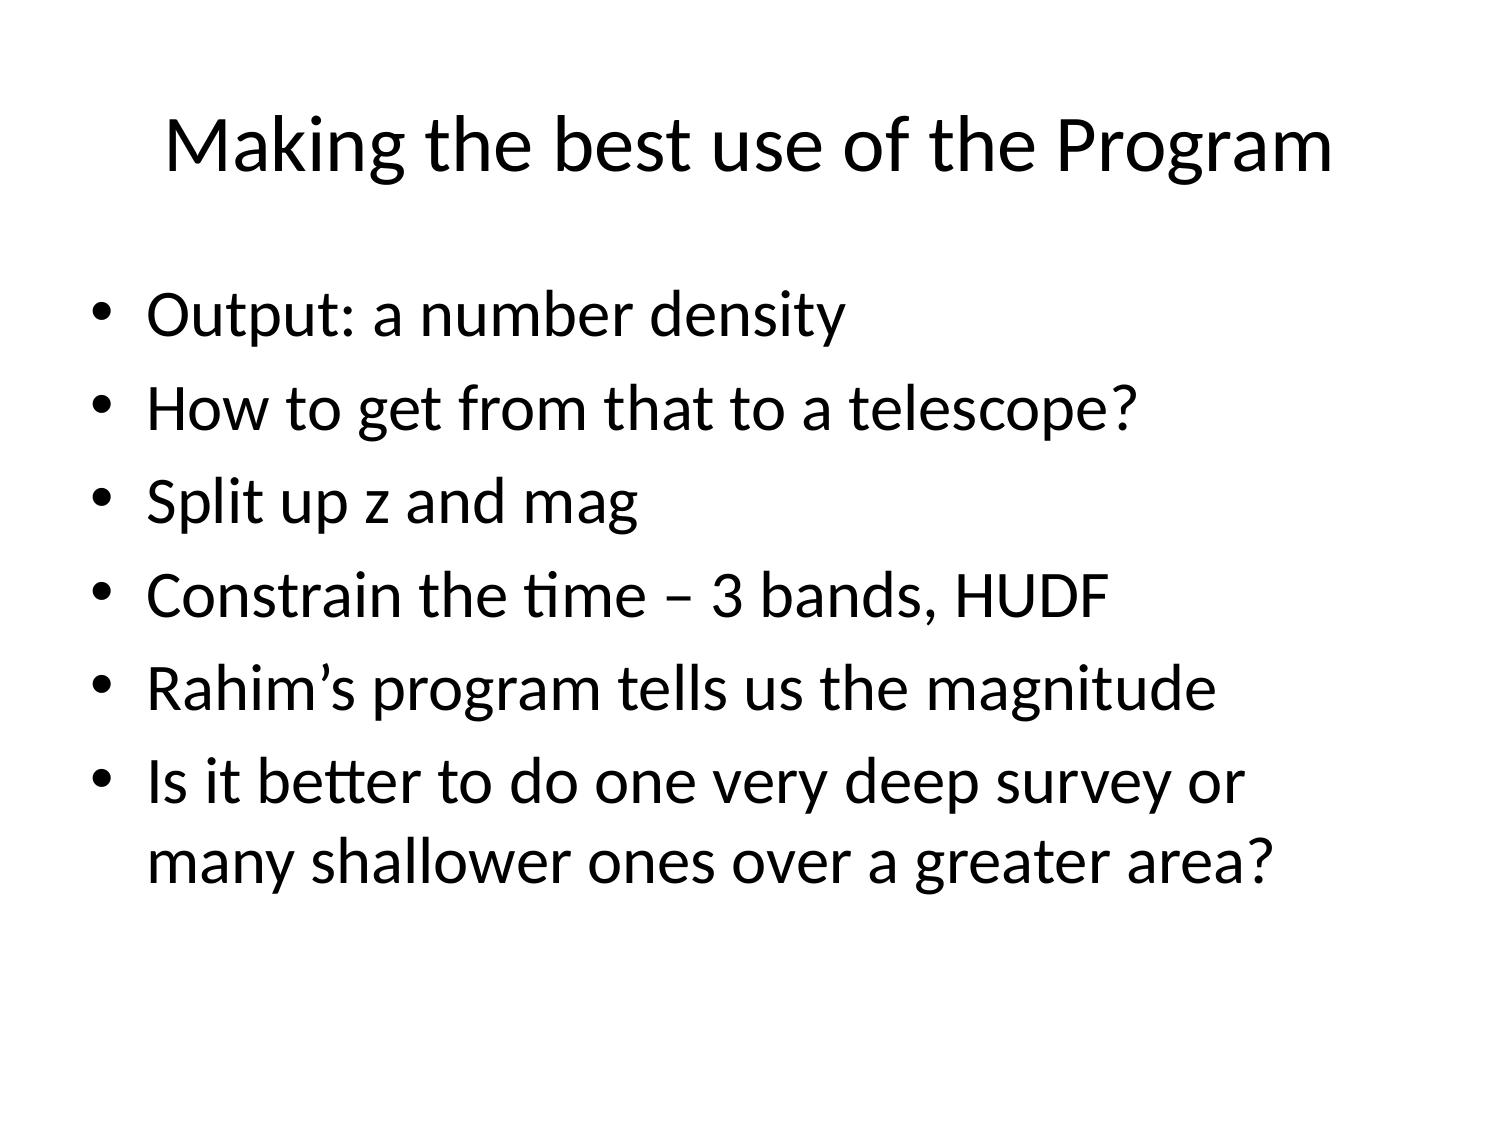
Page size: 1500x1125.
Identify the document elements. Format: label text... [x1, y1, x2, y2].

title Making the best use of the Program [75, 45, 1425, 233]
list Output: a number density How to get from that to a telescope? Split up z and mag Constrain the time – 3 bands, HUDF Rahim’s program tells us the magnitude Is it better to do one very deep survey or many shallower ones over a greater area? [75, 262, 1425, 1071]
